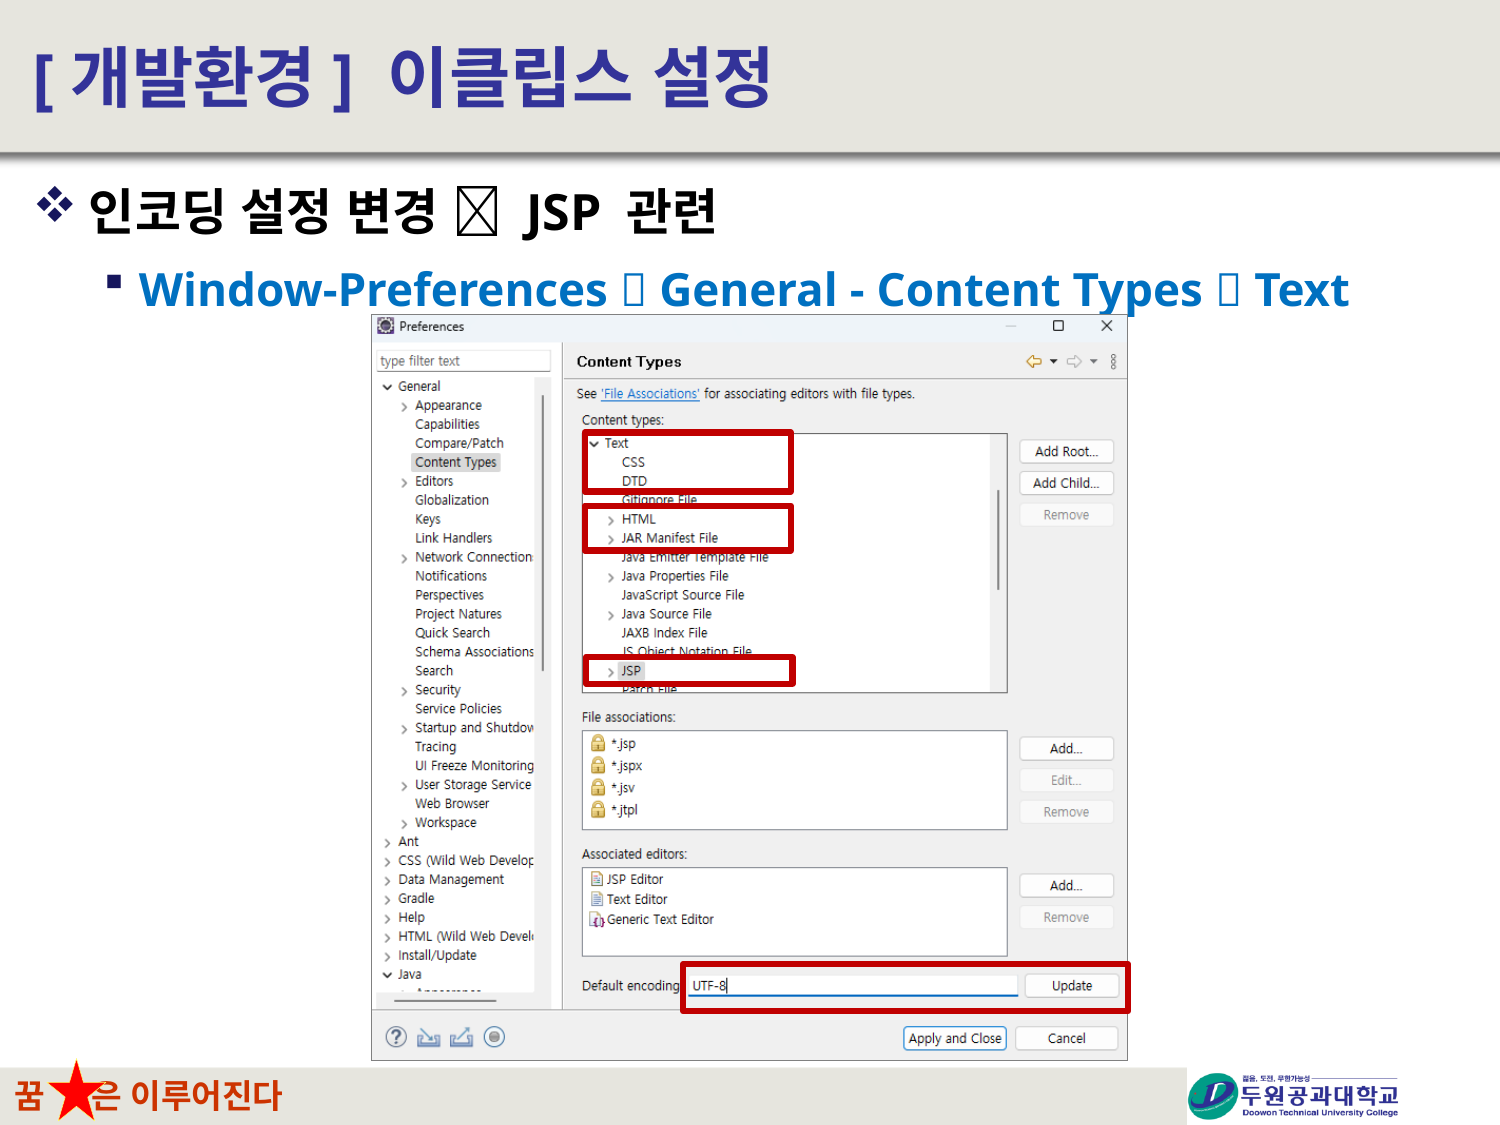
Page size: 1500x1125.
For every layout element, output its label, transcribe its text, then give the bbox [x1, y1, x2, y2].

picture [100, 1085, 113, 1090]
picture [0, 1066, 1400, 1125]
title [개발환경] 이클립스 설정 [17, 8, 1483, 142]
list 인코딩 설정 변경  JSP 관련 Window-Preferences  General - Content Types  Text [17, 160, 1487, 1067]
picture [371, 314, 1129, 1062]
picture [0, 0, 1500, 173]
